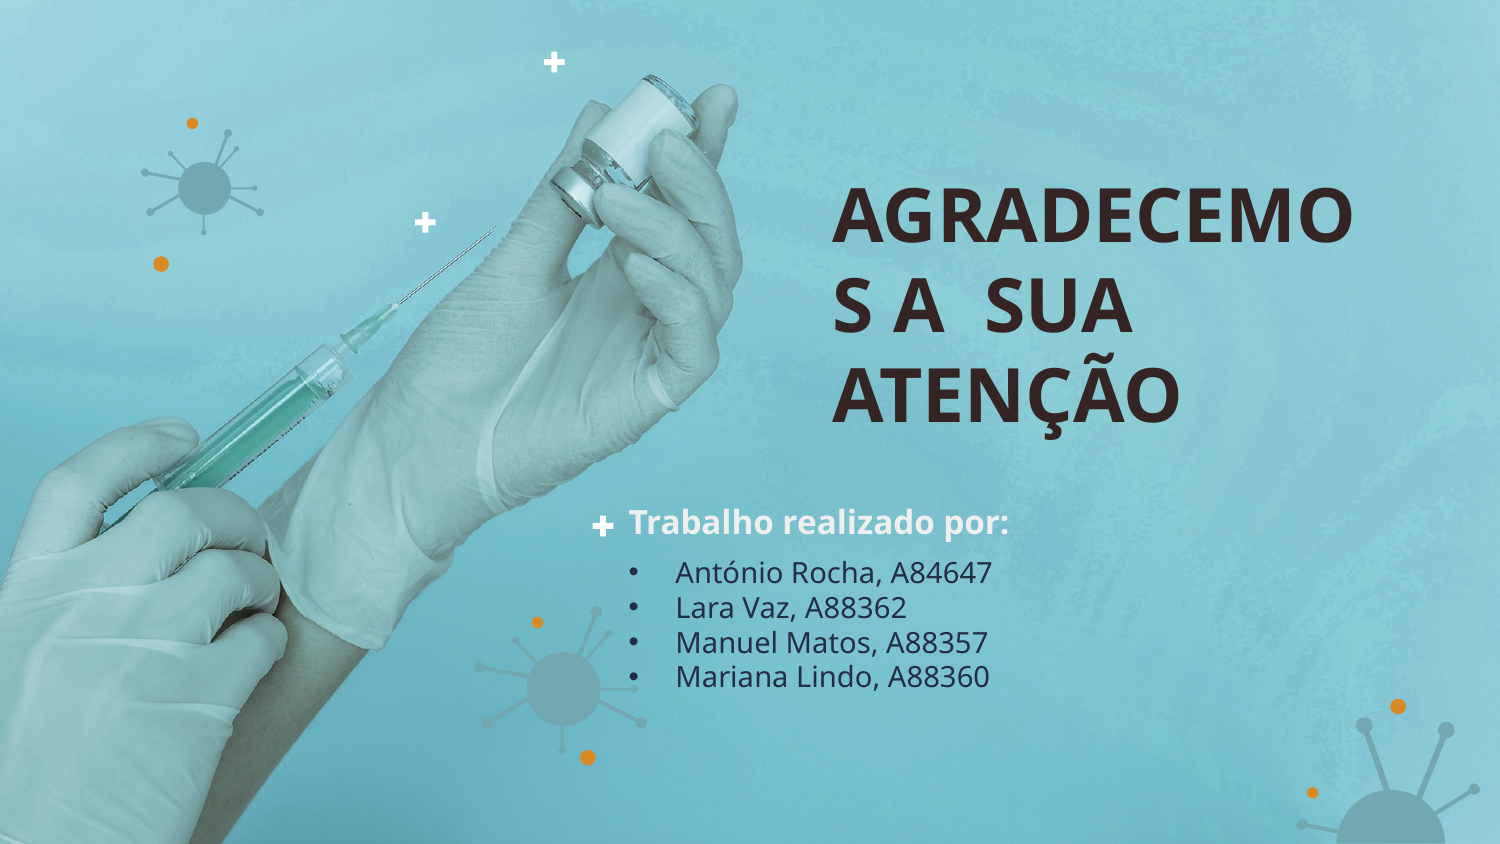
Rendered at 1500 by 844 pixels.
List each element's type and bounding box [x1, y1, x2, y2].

text_box [473, 605, 649, 769]
text_box [140, 117, 266, 273]
text_box [1296, 698, 1481, 844]
picture [0, 0, 1500, 844]
